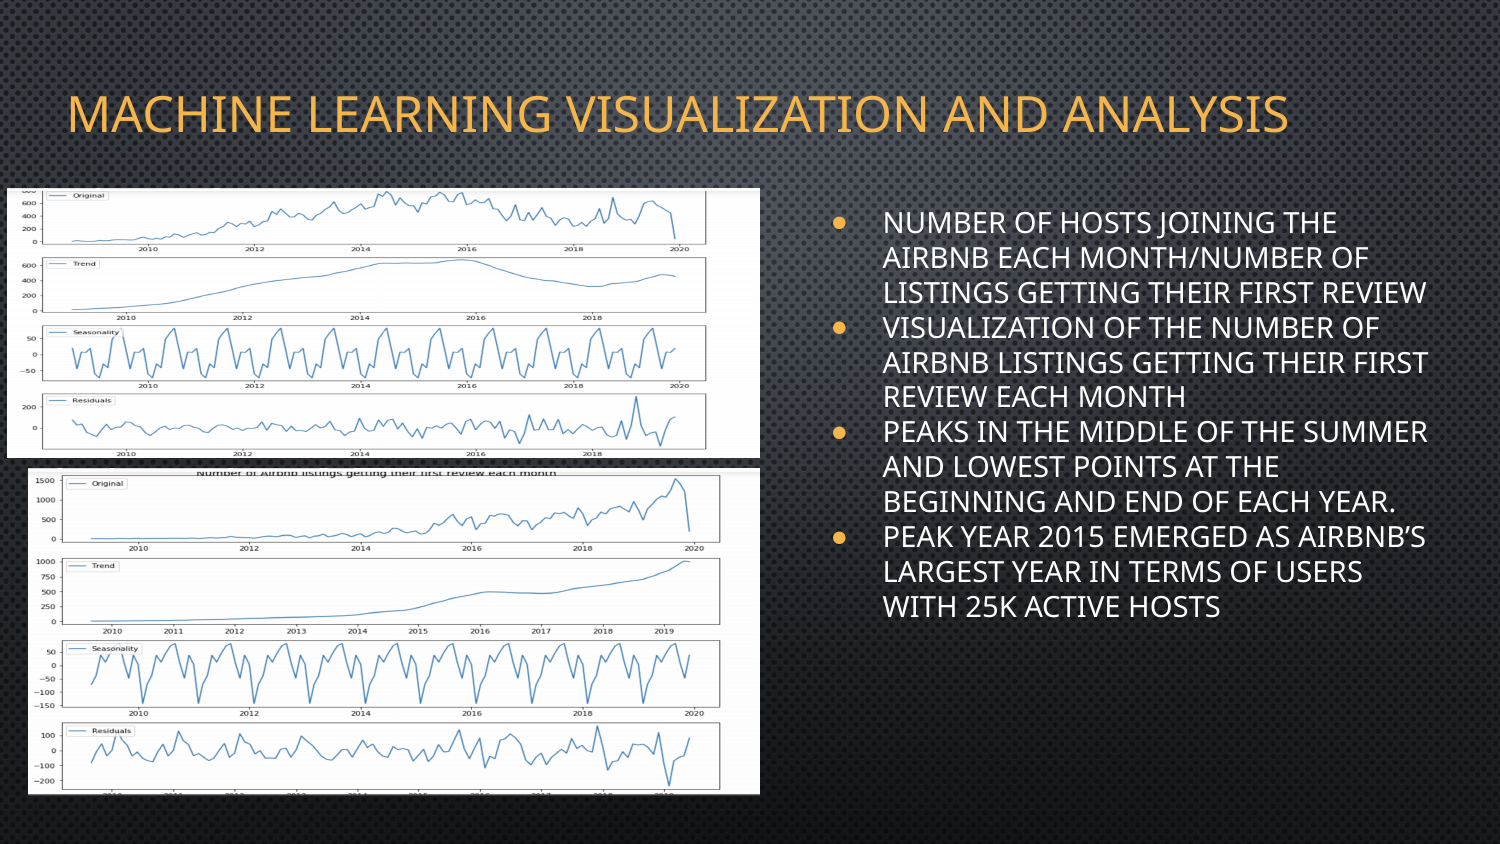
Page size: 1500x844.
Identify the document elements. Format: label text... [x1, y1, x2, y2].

list Number of hosts joining the Airbnb each month/Number of listings getting their first review Visualization of the number of AirBnb listings getting their first review each month Peaks in the middle of the summer and lowest points at the beginning and end of each year. Peak year 2015 emerged as Airbnb’s largest year in terms of users with 25k active hosts [792, 189, 1449, 813]
picture [7, 188, 760, 459]
title Machine Learning Visualization and Analysis [51, 66, 1449, 161]
picture [27, 468, 760, 796]
